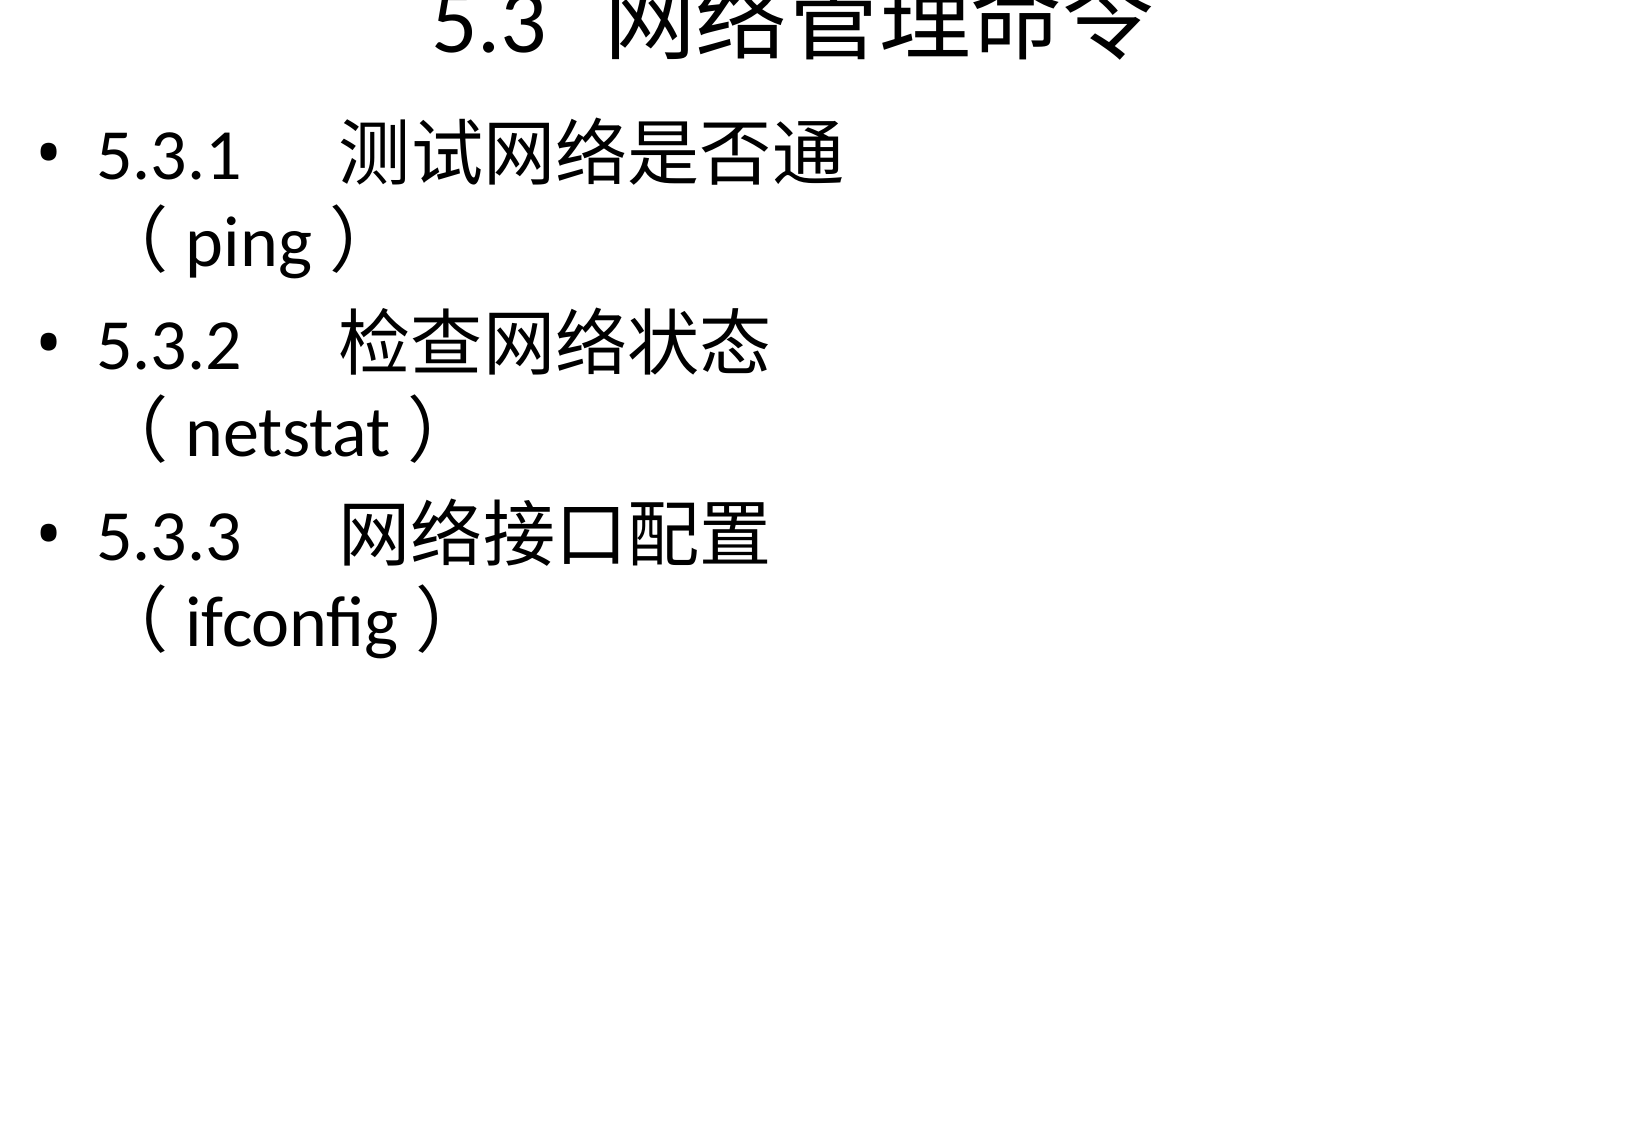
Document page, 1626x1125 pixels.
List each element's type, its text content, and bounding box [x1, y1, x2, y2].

text_box 5.3.1 测试网络是否通（ping） 5.3.2 检查网络状态（netstat） 5.3.3 网络接口配置（ifconfig） [33, 88, 1072, 662]
title 5.3 网络管理命令 [428, 0, 1201, 111]
